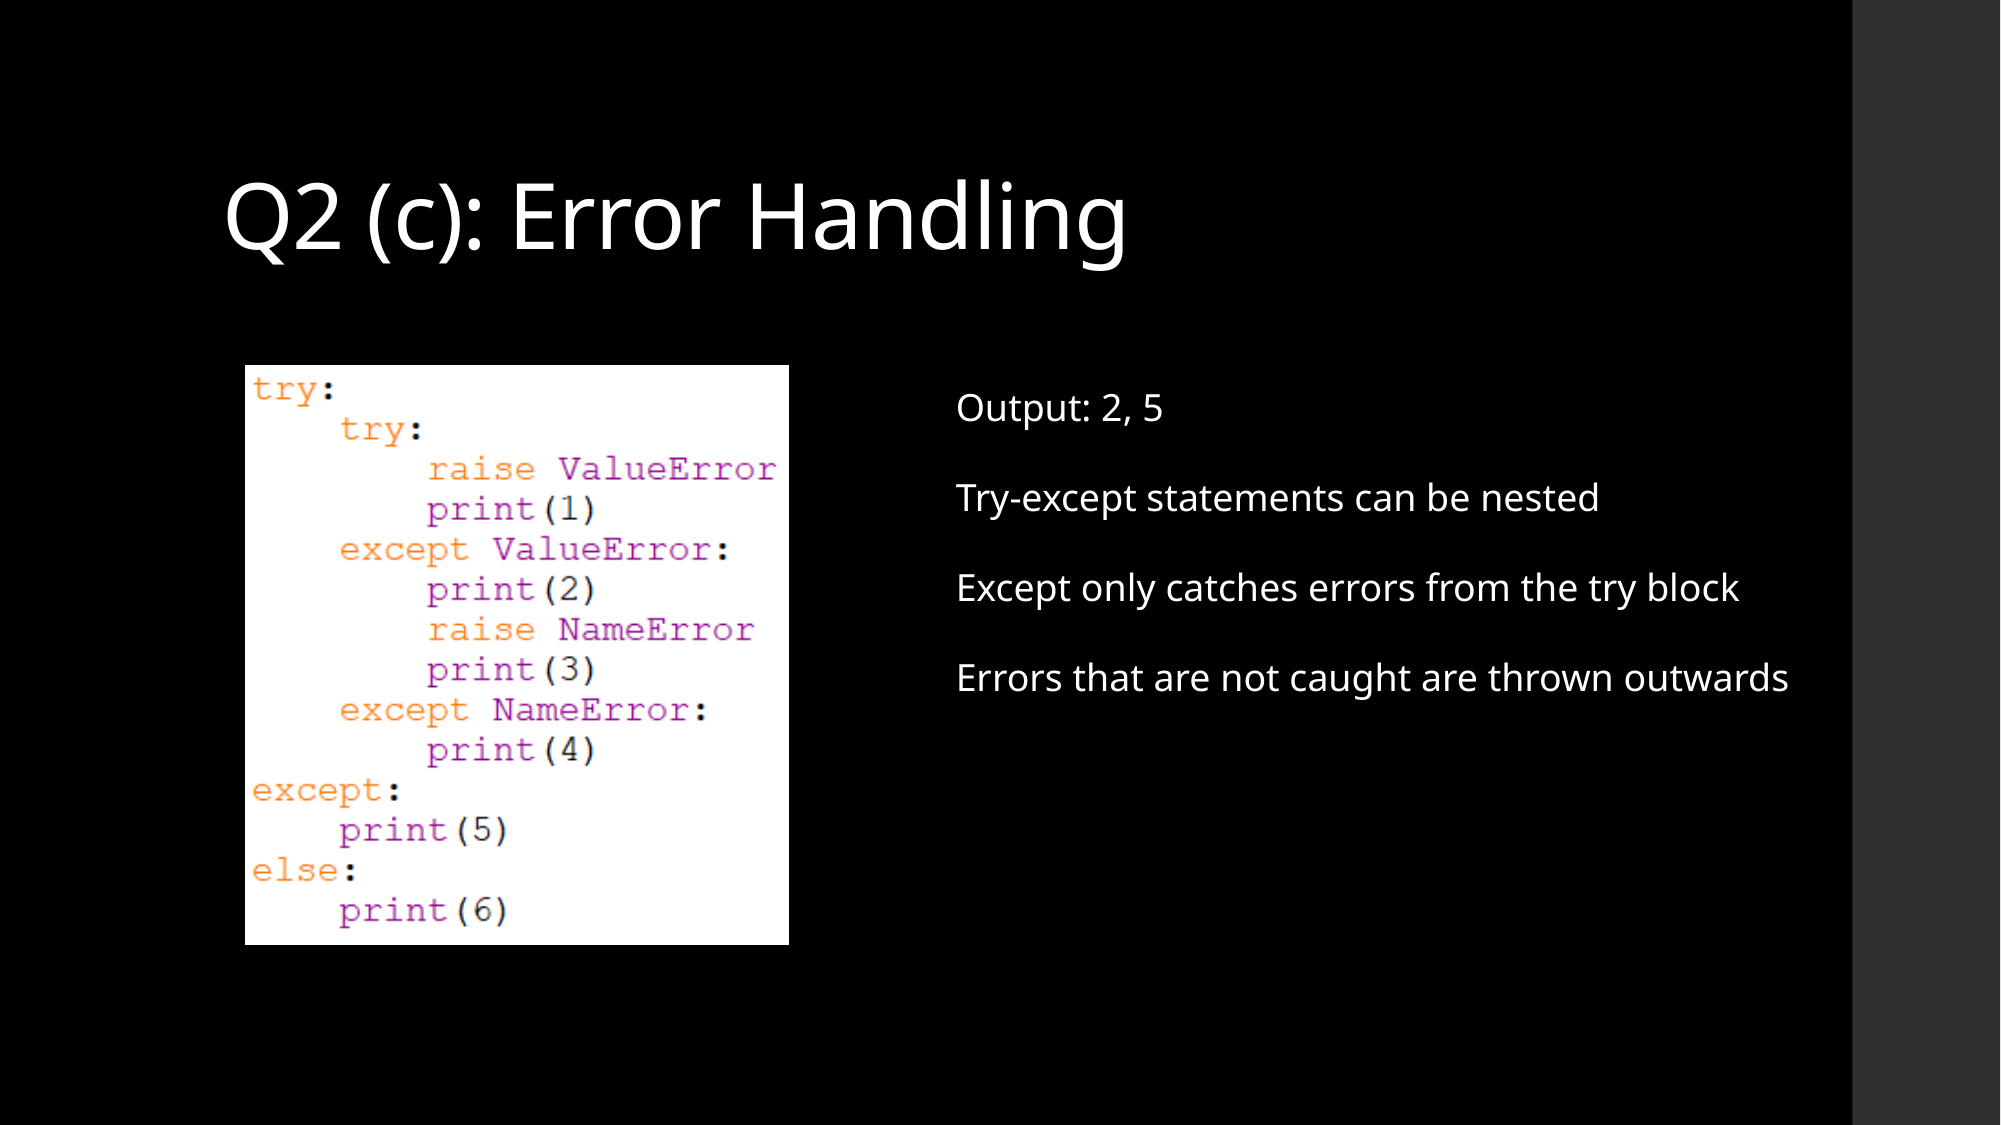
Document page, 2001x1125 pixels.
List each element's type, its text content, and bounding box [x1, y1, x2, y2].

text_box Output: 2, 5 Try-except statements can be nested Except only catches errors from the try block Errors that are not caught are thrown outwards [941, 376, 1806, 706]
title Q2 (c): Error Handling [206, 60, 1797, 278]
picture [245, 365, 789, 946]
